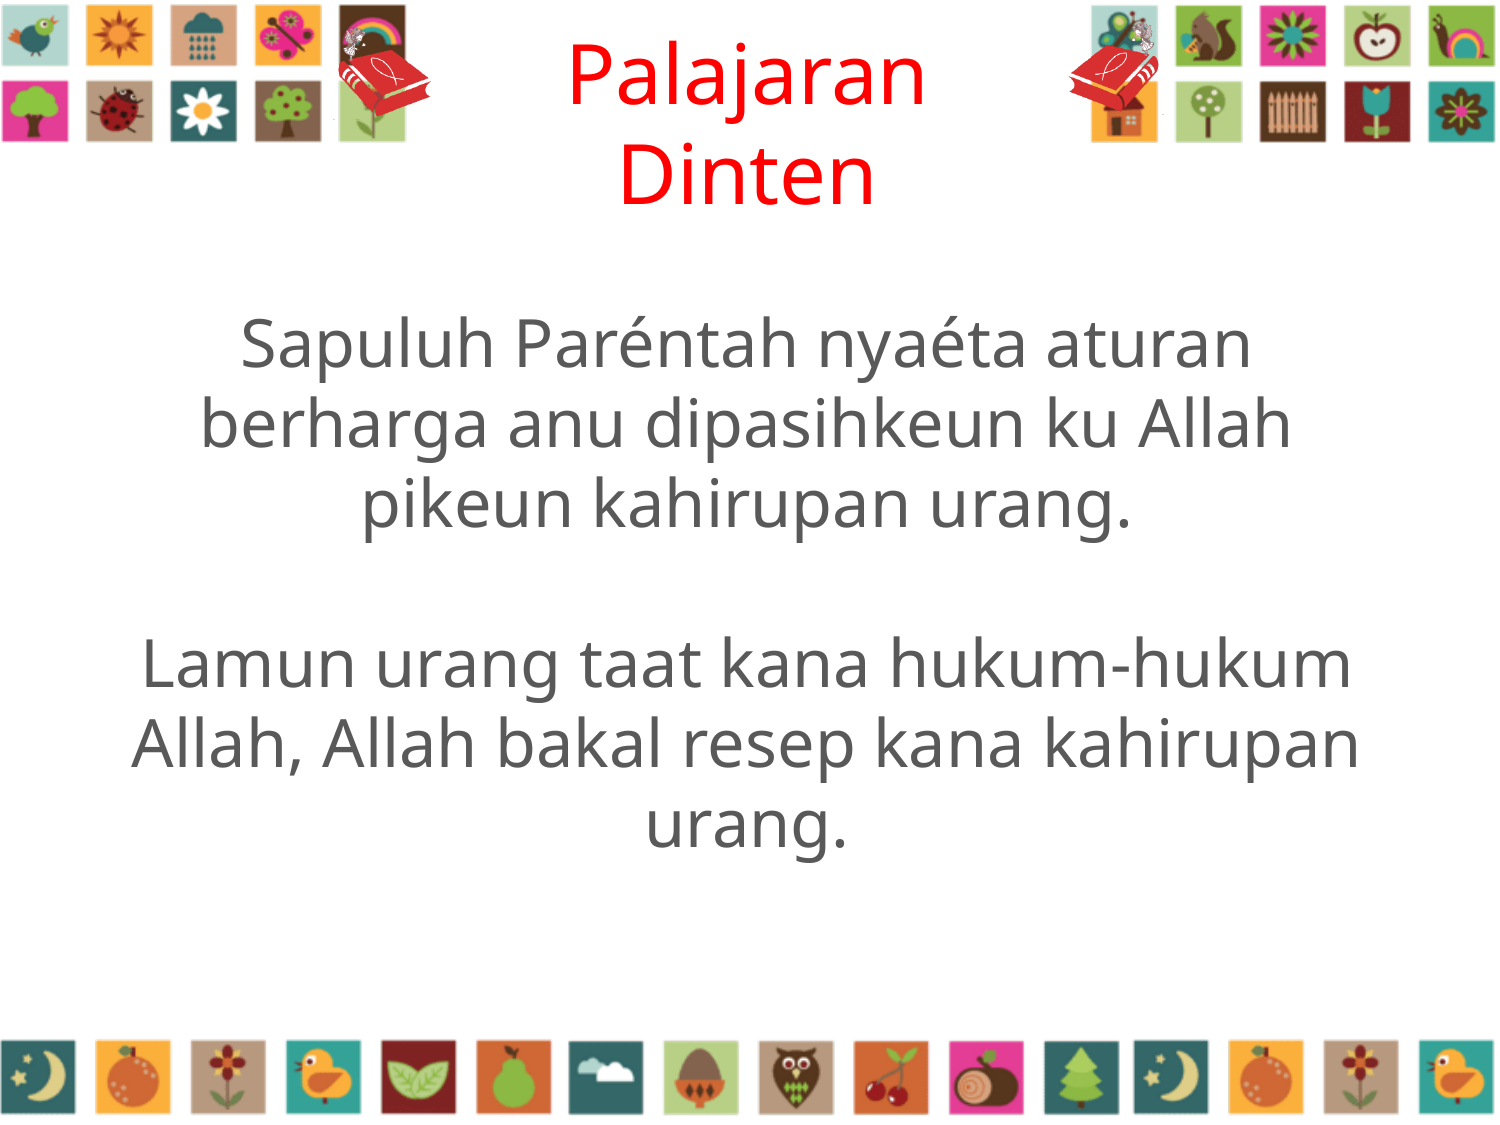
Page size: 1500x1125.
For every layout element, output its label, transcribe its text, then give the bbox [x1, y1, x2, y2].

picture [0, 3, 463, 150]
picture [1037, 3, 1500, 150]
text_box Sapuluh Paréntah nyaéta aturan berharga anu dipasihkeun ku Allah pikeun kahirupan urang. Lamun urang taat kana hukum-hukum Allah, Allah bakal resep kana kahirupan urang. [74, 293, 1421, 1027]
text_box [0, 1028, 1500, 1118]
text_box Palajaran Dinten [414, 13, 1080, 229]
